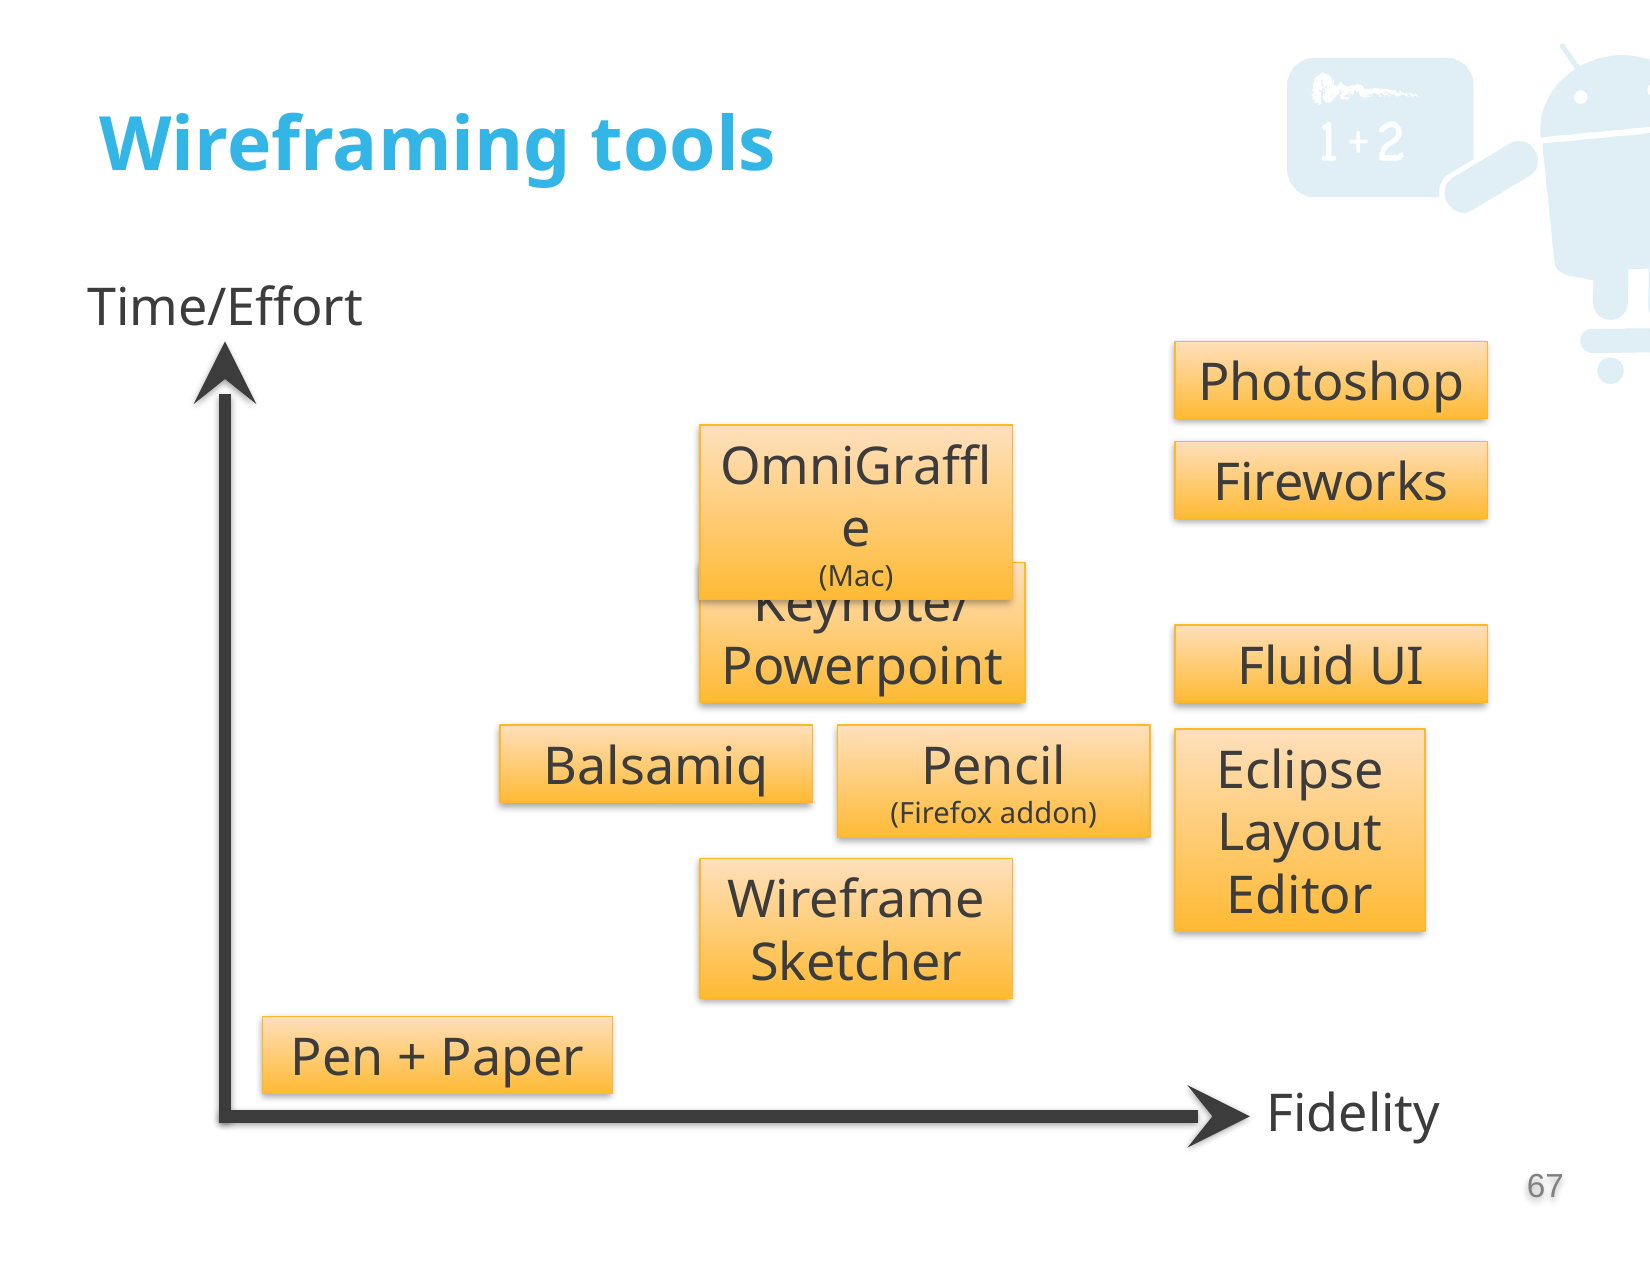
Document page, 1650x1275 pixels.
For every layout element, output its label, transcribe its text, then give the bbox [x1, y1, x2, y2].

text_box Pencil (Firefox addon) [837, 724, 1151, 838]
text_box Wireframe Sketcher [699, 858, 1013, 999]
text_box Fireworks [1174, 441, 1488, 519]
text_box Photoshop [1174, 341, 1488, 419]
text_box Keynote/Powerpoint [699, 562, 1026, 703]
text_box Eclipse Layout Editor [1174, 728, 1426, 932]
text_box Balsamiq [499, 724, 813, 803]
text_box OmniGraffle (Mac) [699, 424, 1013, 600]
text_box Time/Effort [62, 266, 388, 344]
text_box Fluid UI [1174, 624, 1488, 703]
title Wireframing tools [82, 50, 1568, 230]
text_box Pen + Paper [262, 1016, 613, 1094]
text_box Fidelity [1251, 1071, 1527, 1149]
